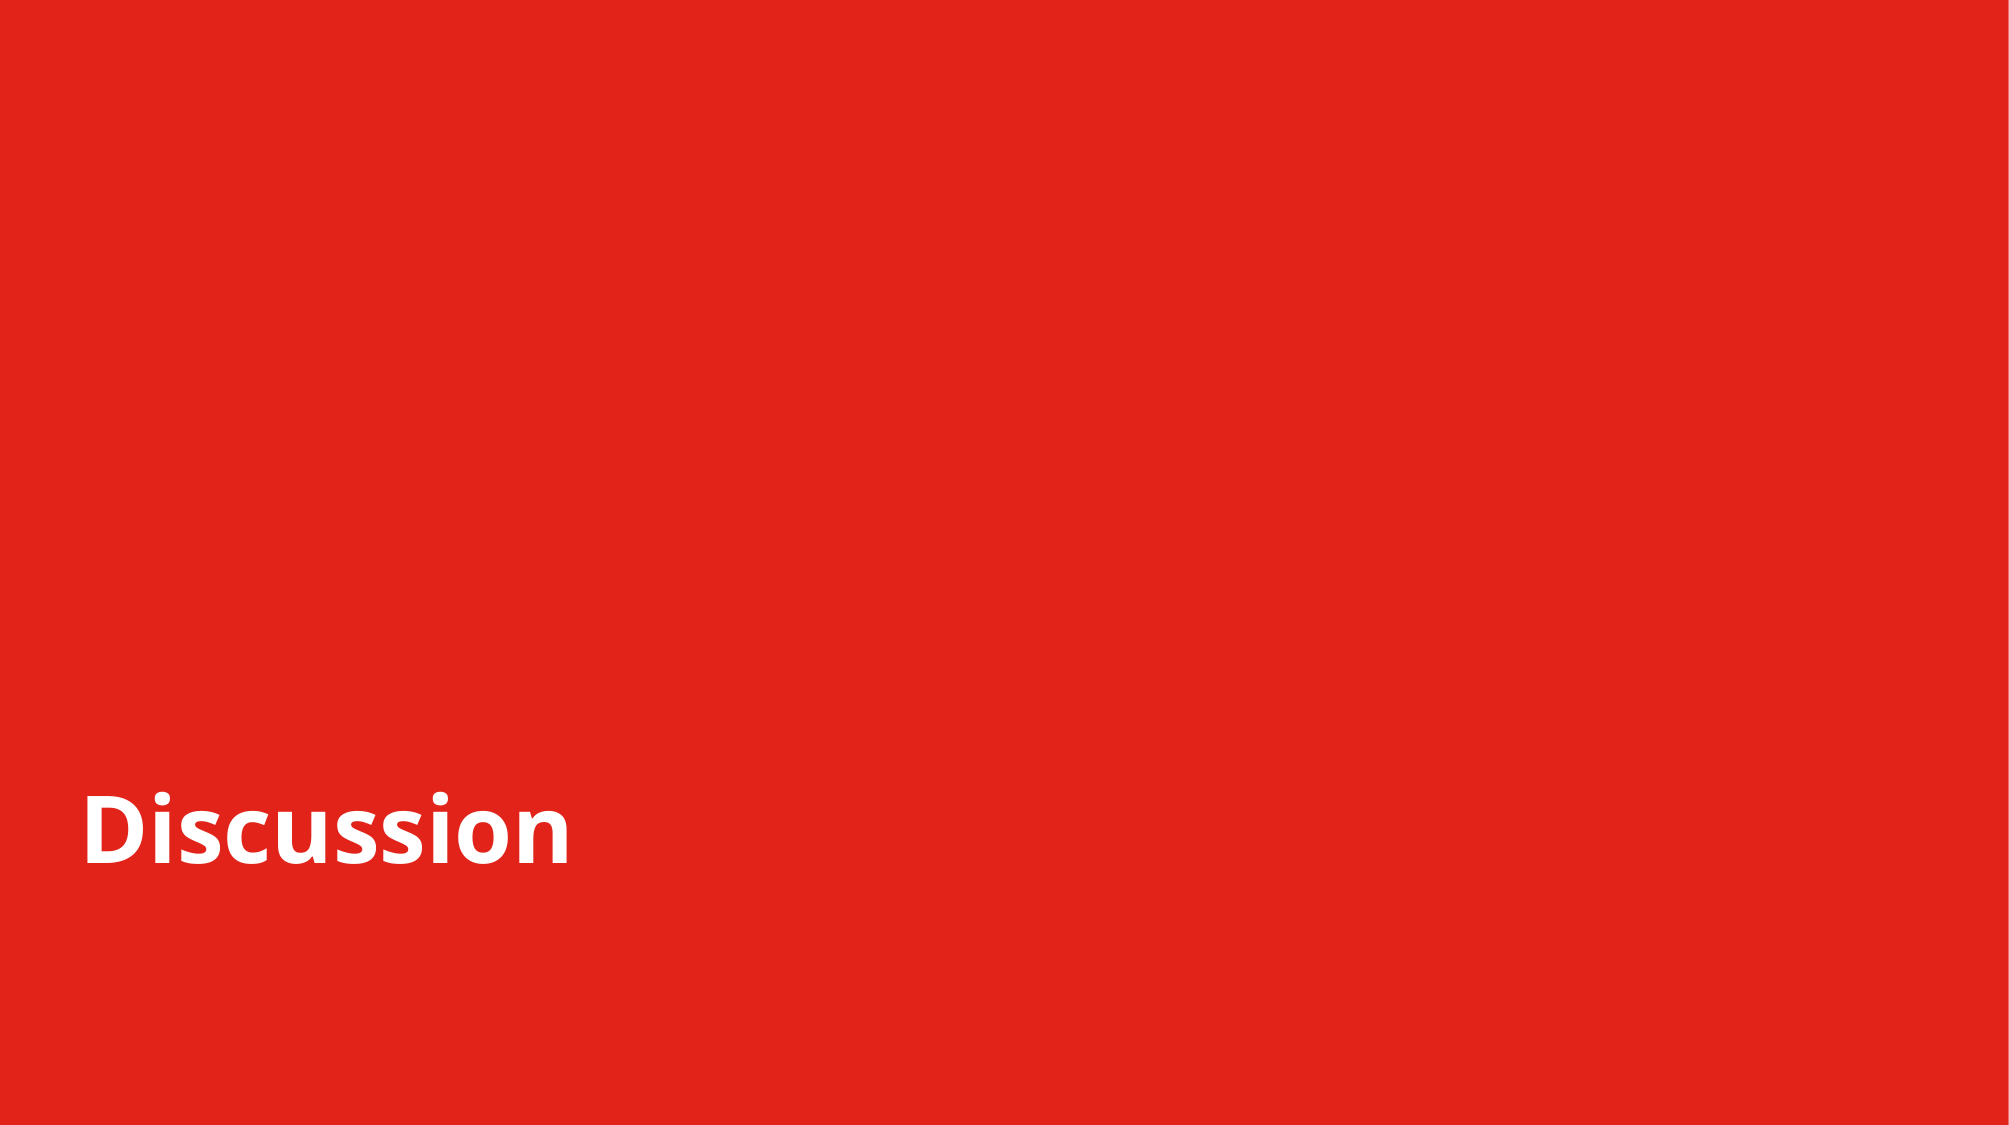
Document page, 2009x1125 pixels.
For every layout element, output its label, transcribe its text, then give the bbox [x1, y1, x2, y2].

title Discussion [79, 769, 1930, 889]
